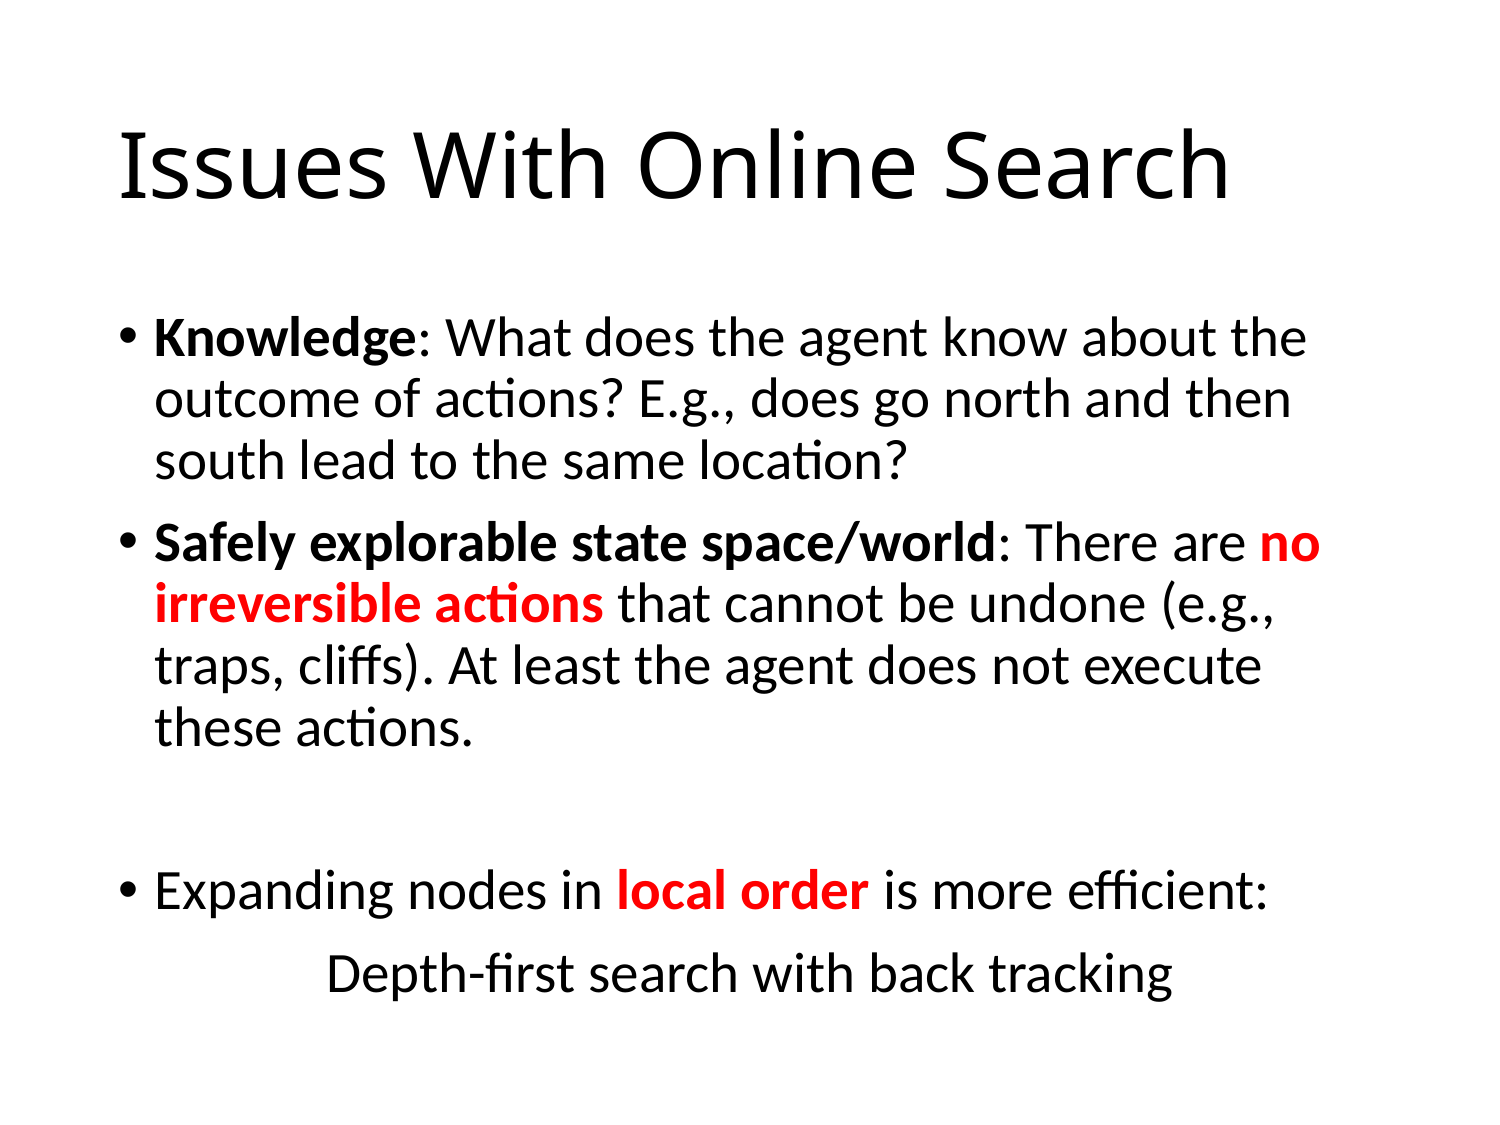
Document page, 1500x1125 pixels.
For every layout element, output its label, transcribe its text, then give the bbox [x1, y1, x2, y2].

title Issues With Online Search [103, 59, 1397, 278]
list Knowledge: What does the agent know about the outcome of actions? E.g., does go north and then south lead to the same location? Safely explorable state space/world: There are no irreversible actions that cannot be undone (e.g., traps, cliffs). At least the agent does not execute these actions. Expanding nodes in local order is more efficient: Depth-first search with back tracking [103, 299, 1397, 1014]
